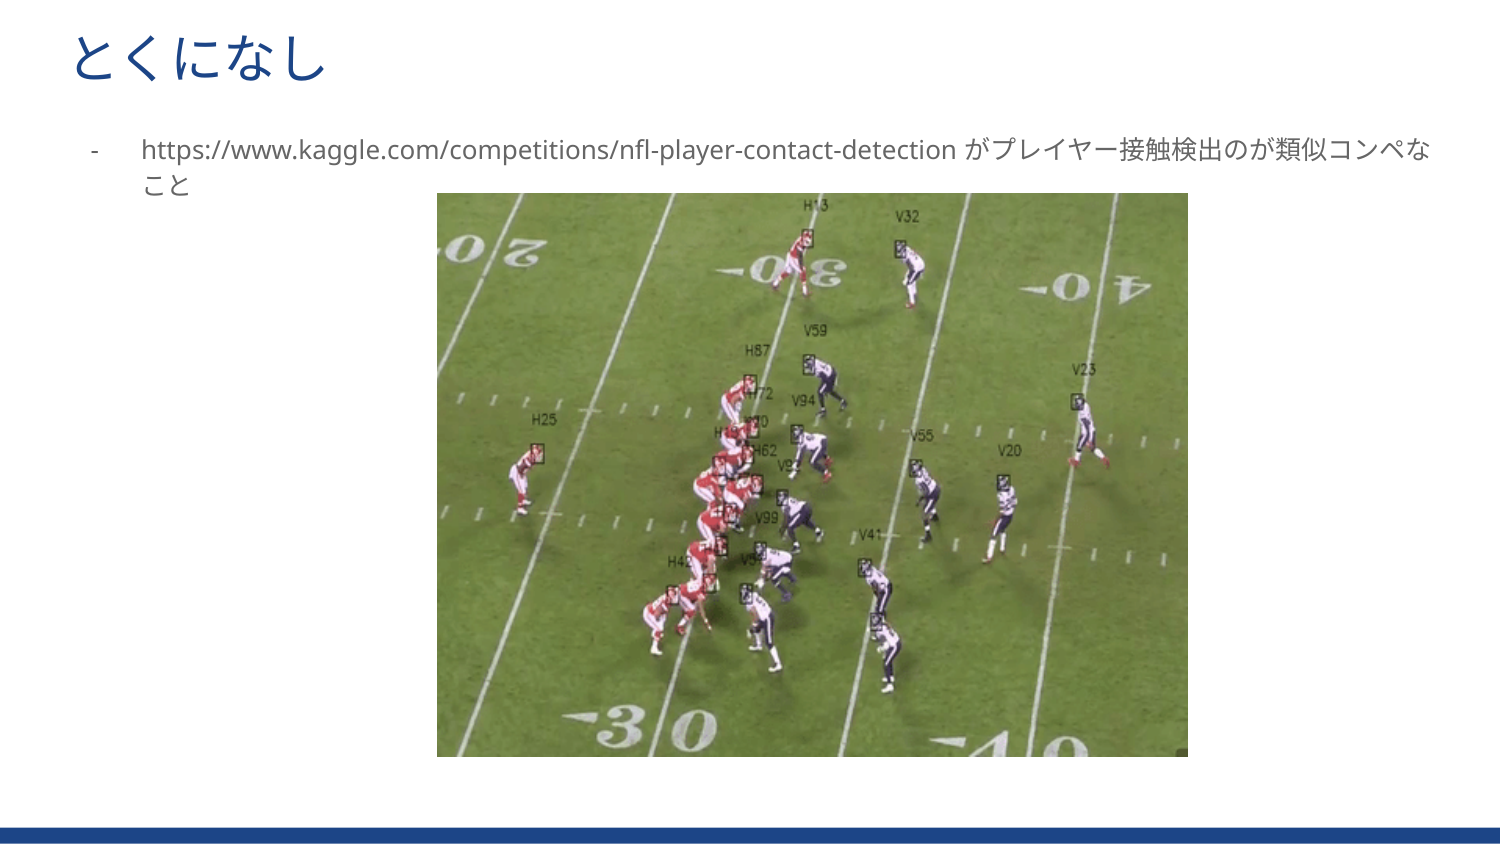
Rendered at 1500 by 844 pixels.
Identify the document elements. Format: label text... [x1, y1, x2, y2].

list https://www.kaggle.com/competitions/nfl-player-contact-detectionがプレイヤー接触検出のが類似コンペなこと [51, 114, 1449, 807]
title とくになし [51, 10, 1449, 105]
picture [437, 193, 1188, 757]
